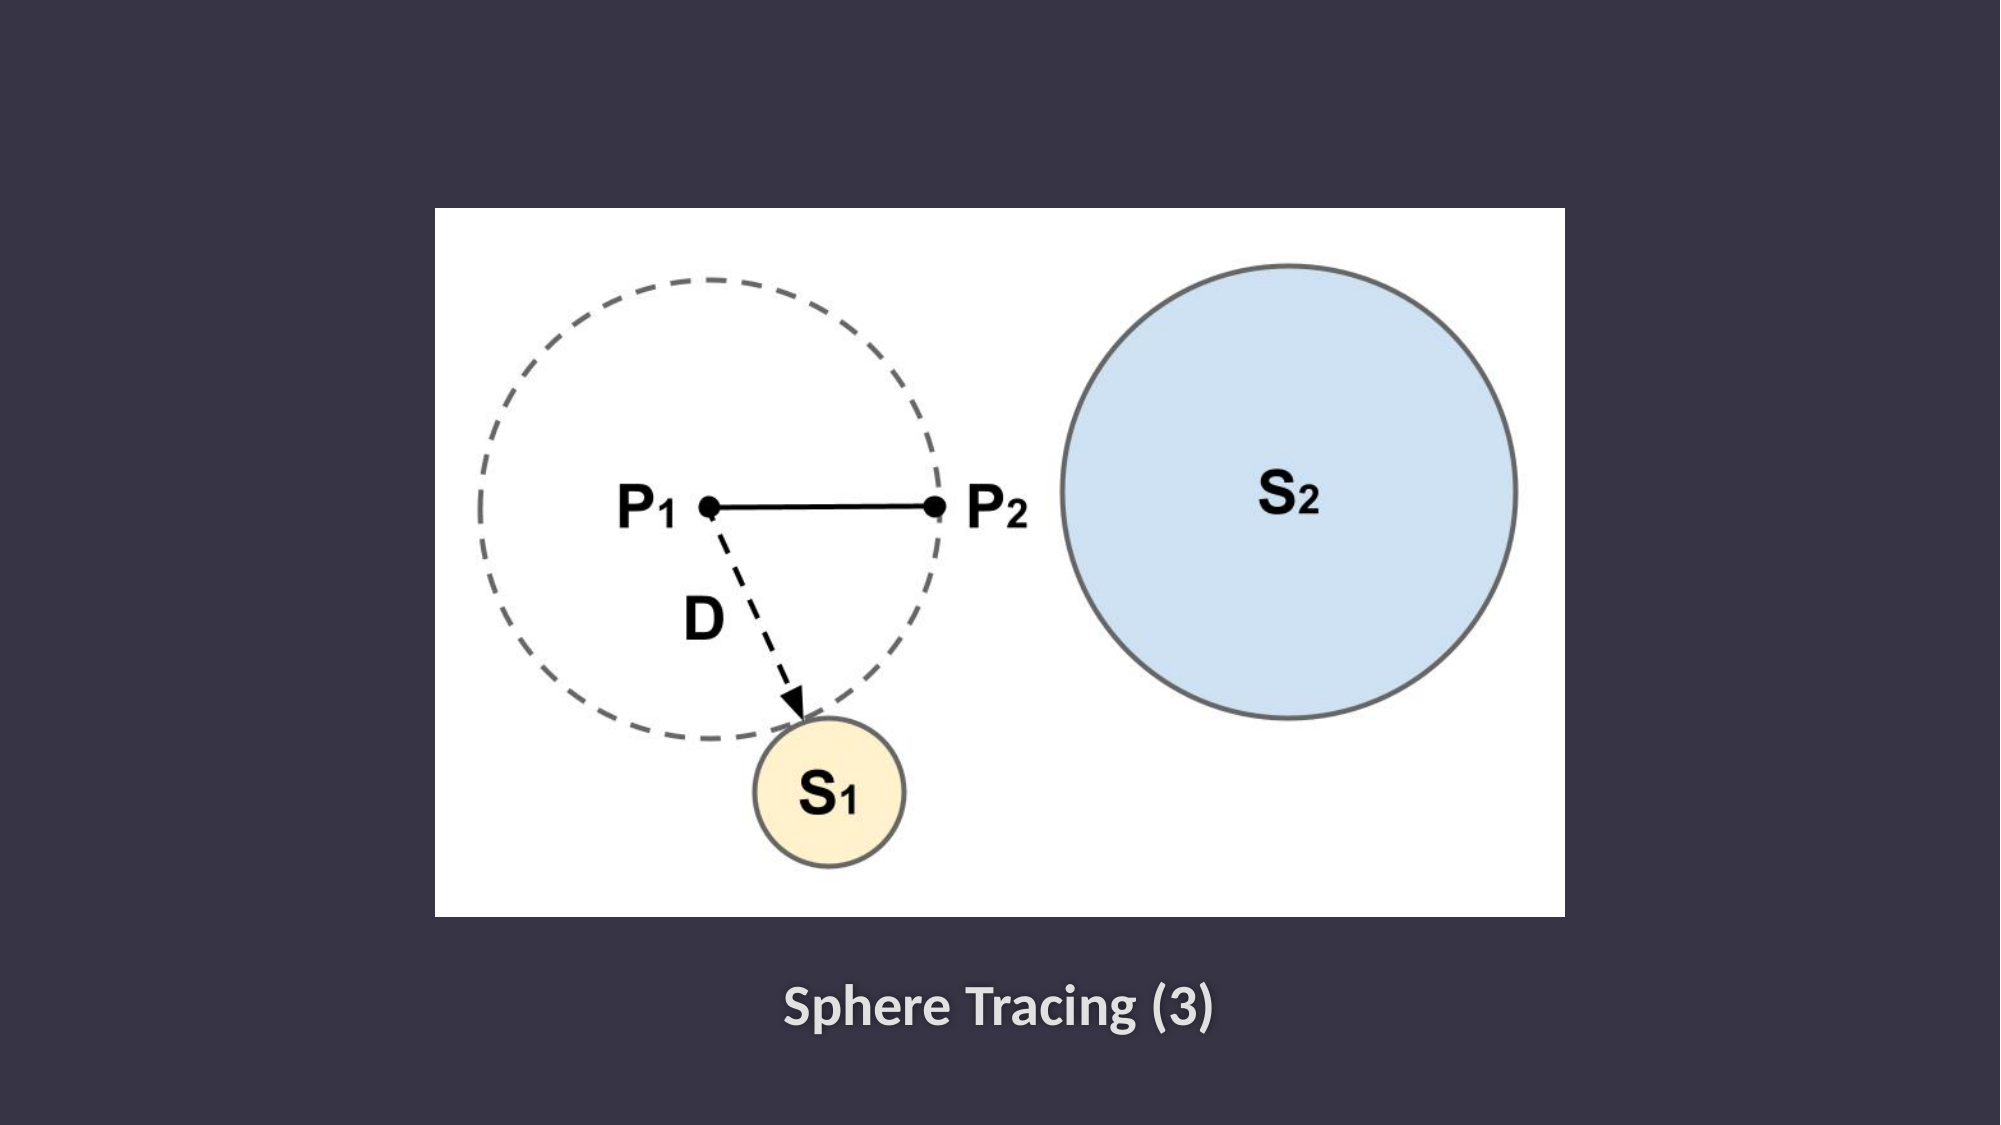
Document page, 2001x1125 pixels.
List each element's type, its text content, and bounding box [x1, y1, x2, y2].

picture [435, 208, 1565, 917]
title Sphere Tracing (3) [150, 948, 1850, 1066]
